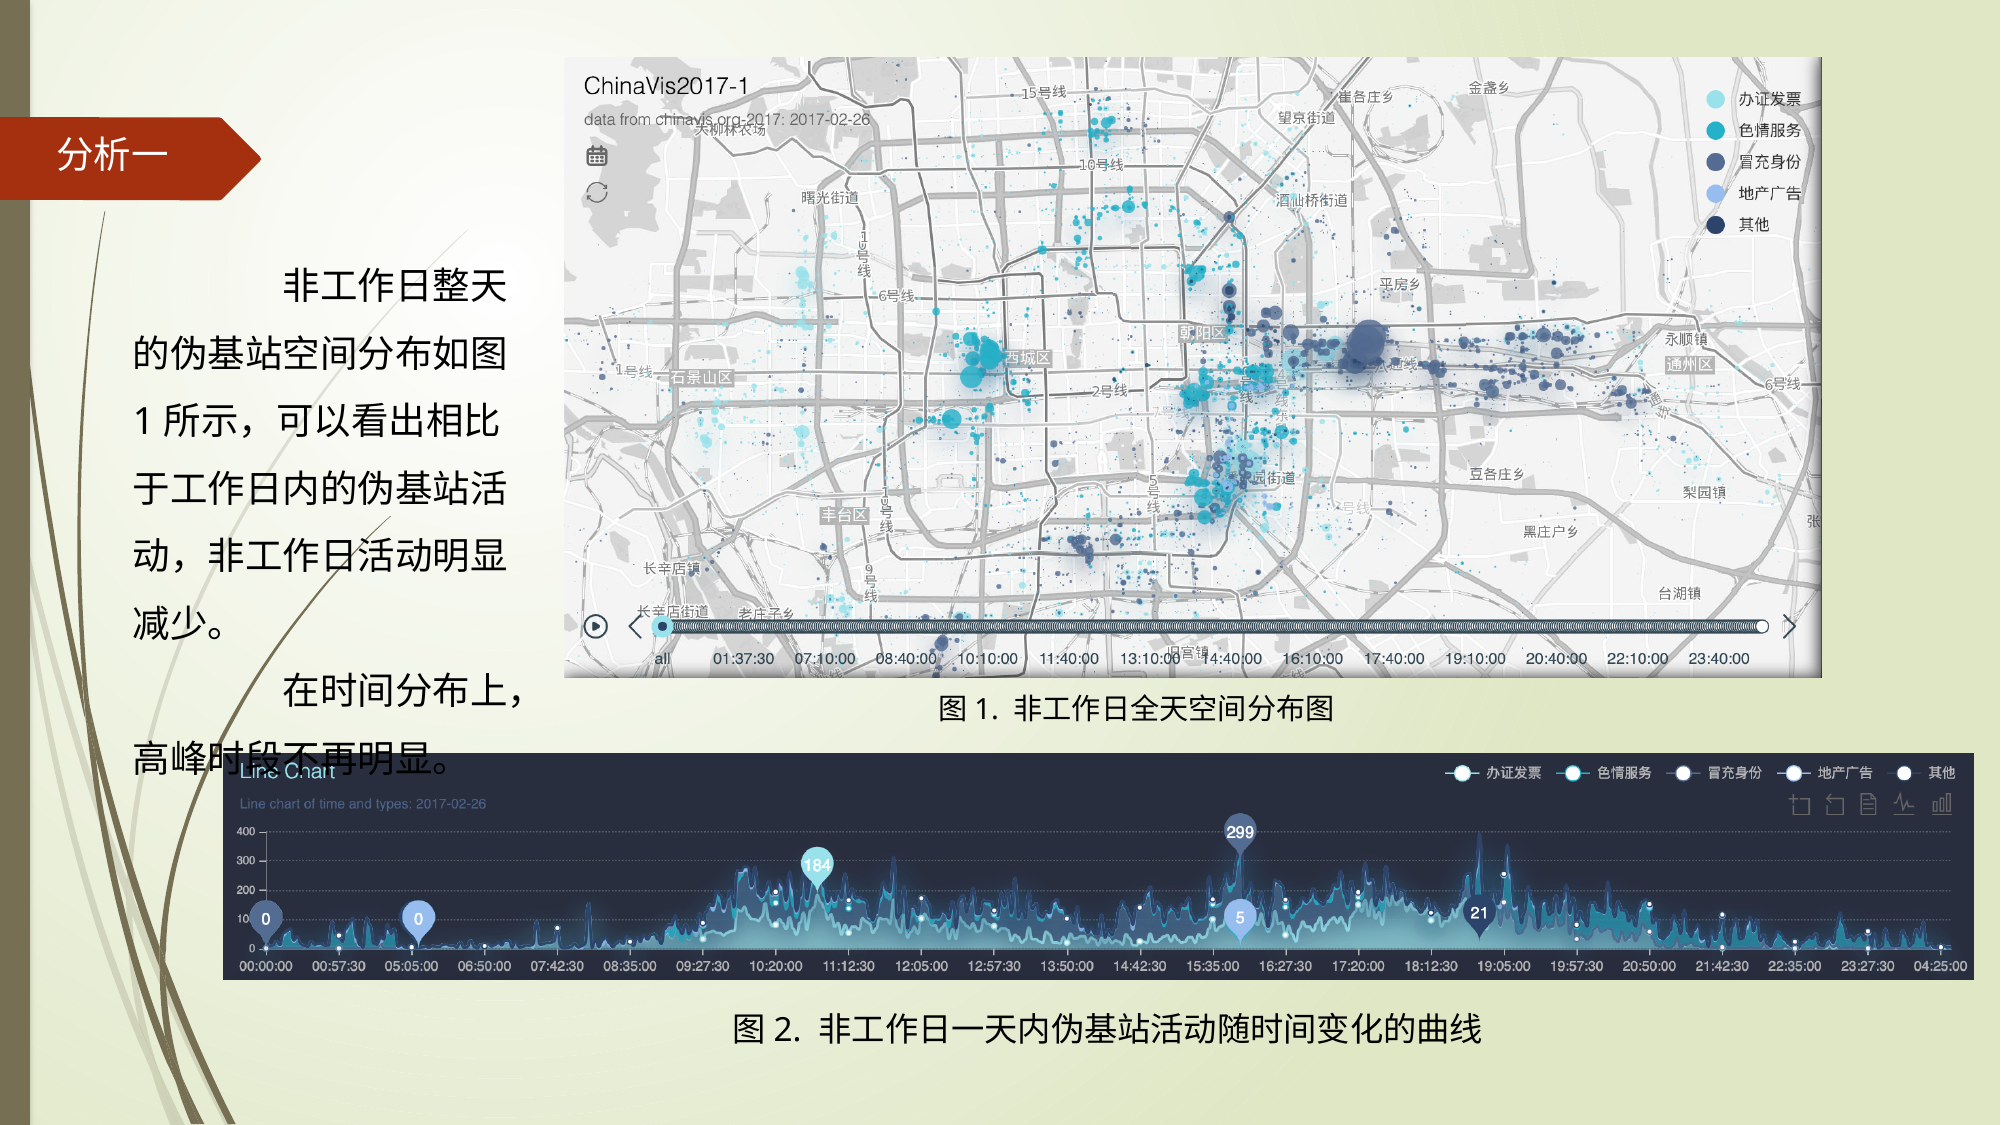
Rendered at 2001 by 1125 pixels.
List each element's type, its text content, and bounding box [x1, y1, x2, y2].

text_box 图1. 非工作日全天空间分布图 [923, 685, 1518, 733]
picture [223, 753, 1974, 981]
text_box 非工作日整天的伪基站空间分布如图1所示，可以看出相比于工作日内的伪基站活动，非工作日活动明显减少。 在时间分布上，高峰时段不再明显。 [118, 232, 538, 788]
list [564, 57, 1822, 678]
text_box 图2. 非工作日一天内伪基站活动随时间变化的曲线 [717, 1000, 1506, 1056]
text_box 分析一 [41, 123, 184, 184]
